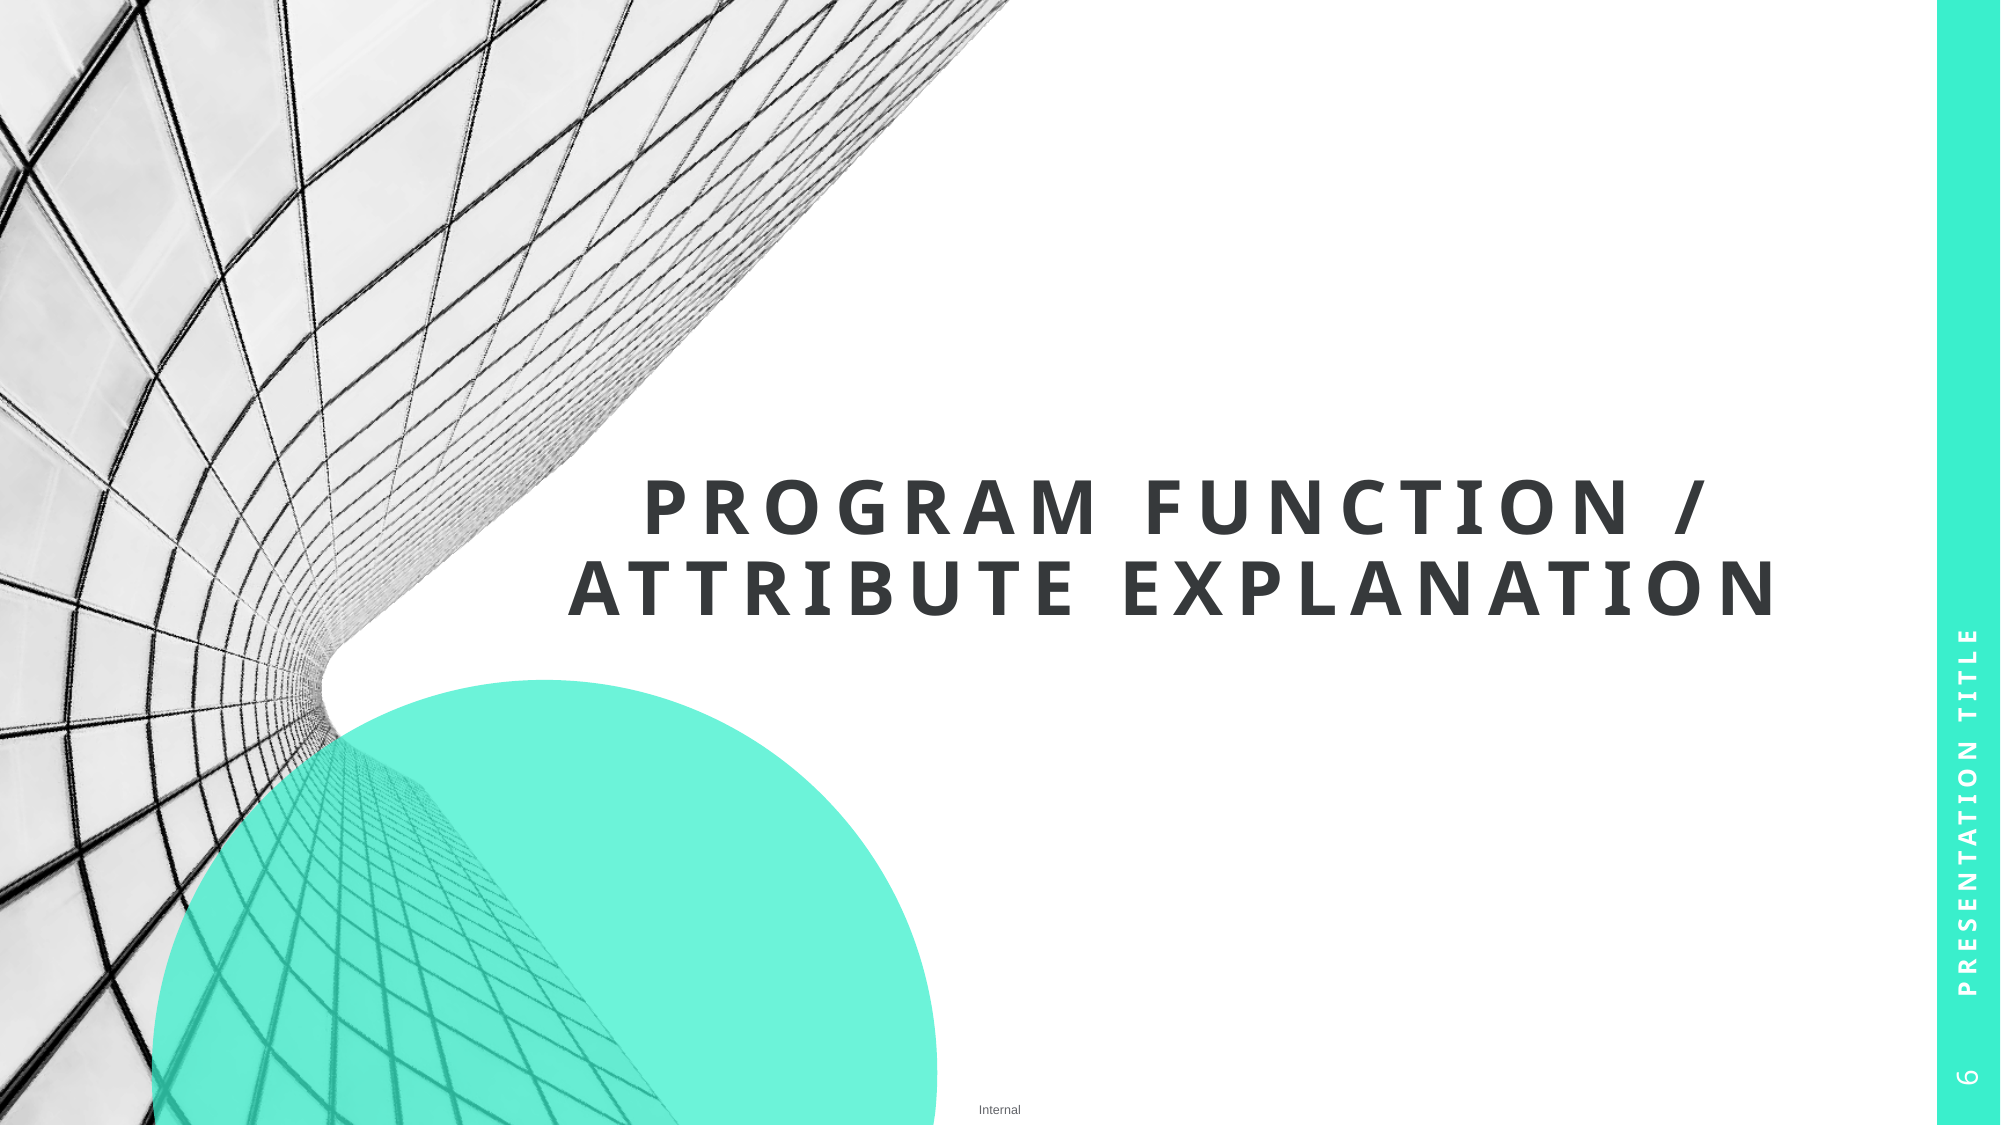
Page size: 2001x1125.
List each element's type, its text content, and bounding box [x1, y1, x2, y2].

slide_number 6 [1937, 1032, 2000, 1125]
footer Presentation Title [1937, 0, 2000, 1032]
title PROGRAM Function / attribute explanation [505, 469, 1856, 563]
